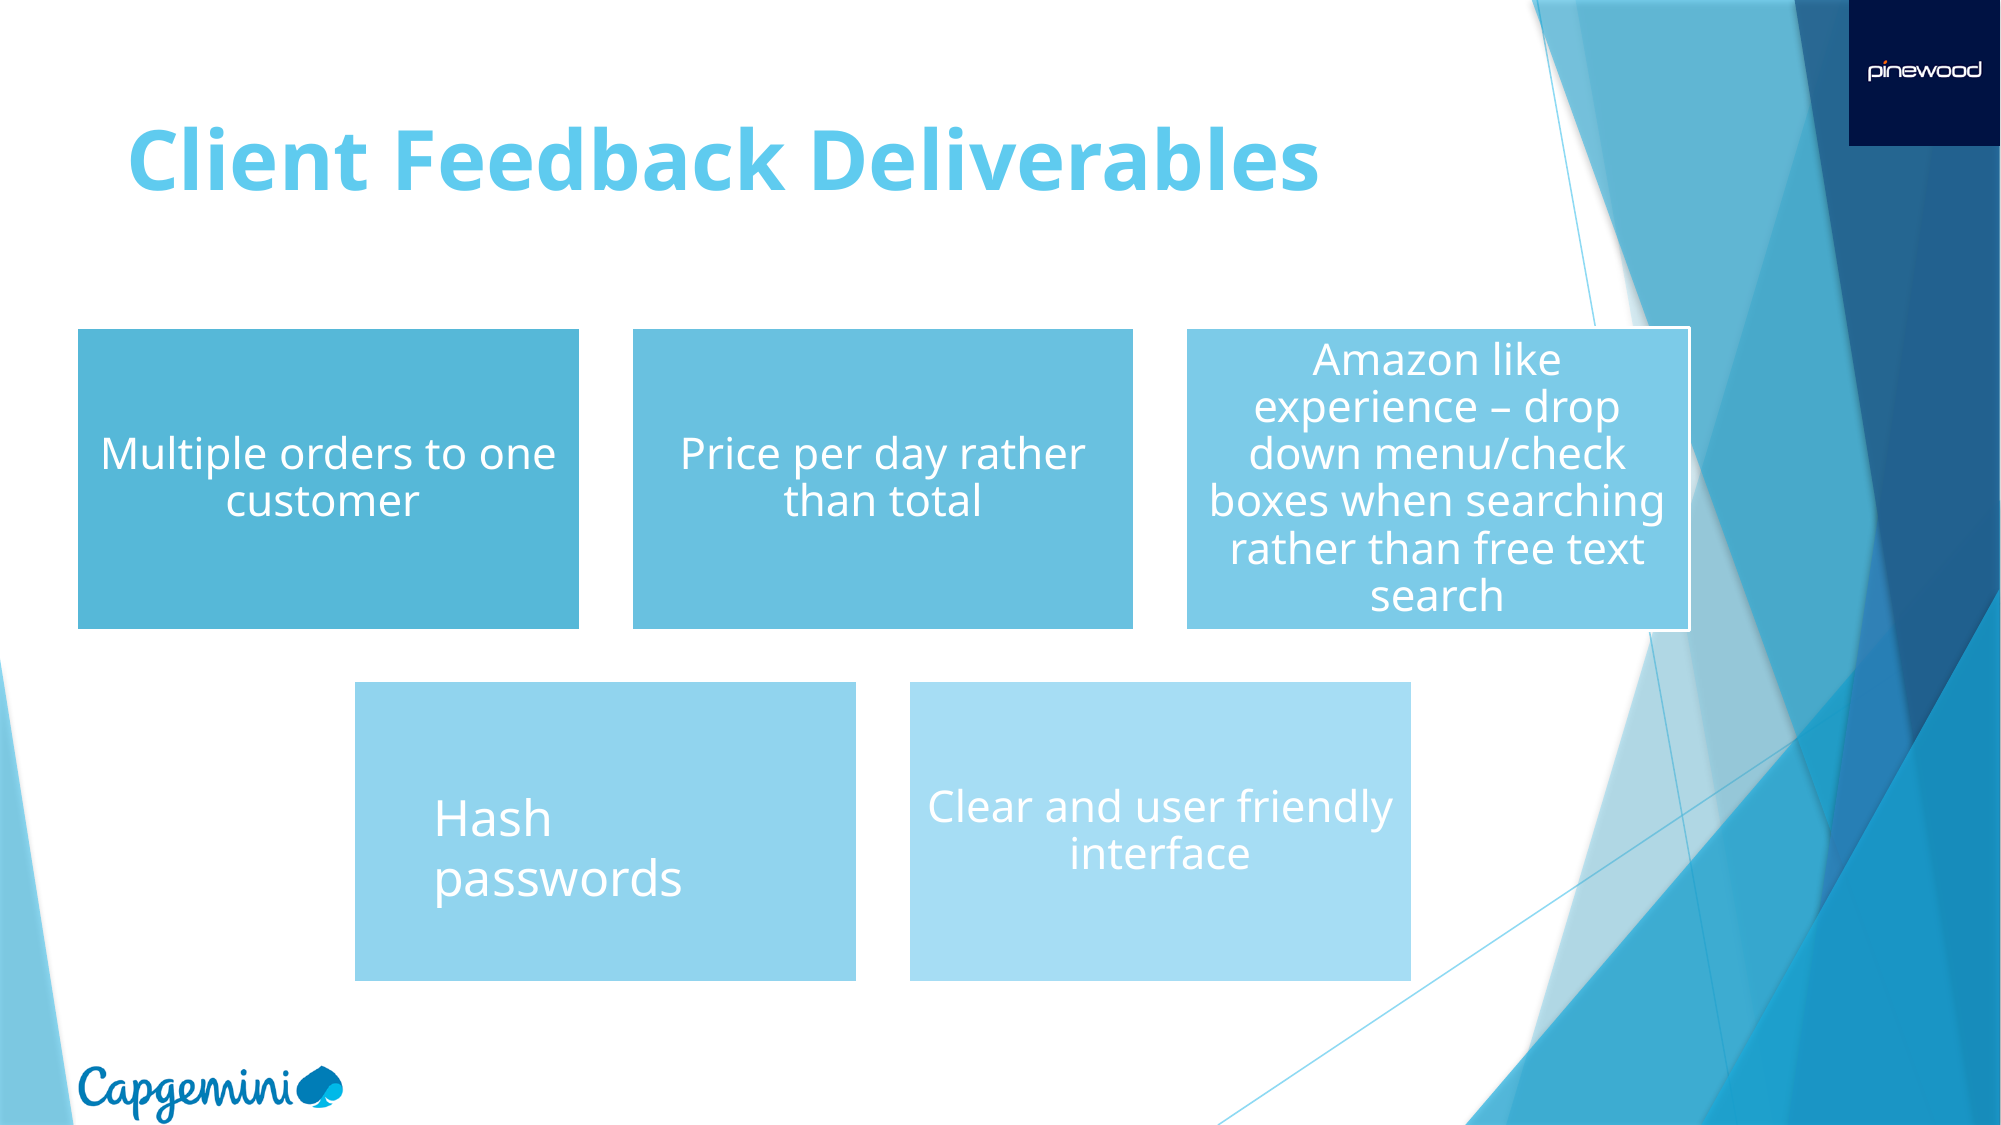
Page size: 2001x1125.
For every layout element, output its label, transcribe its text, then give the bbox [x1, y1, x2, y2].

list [76, 269, 1691, 1042]
title Client Feedback Deliverables [111, 99, 1522, 267]
picture [1848, 0, 2000, 146]
picture [76, 1061, 345, 1125]
